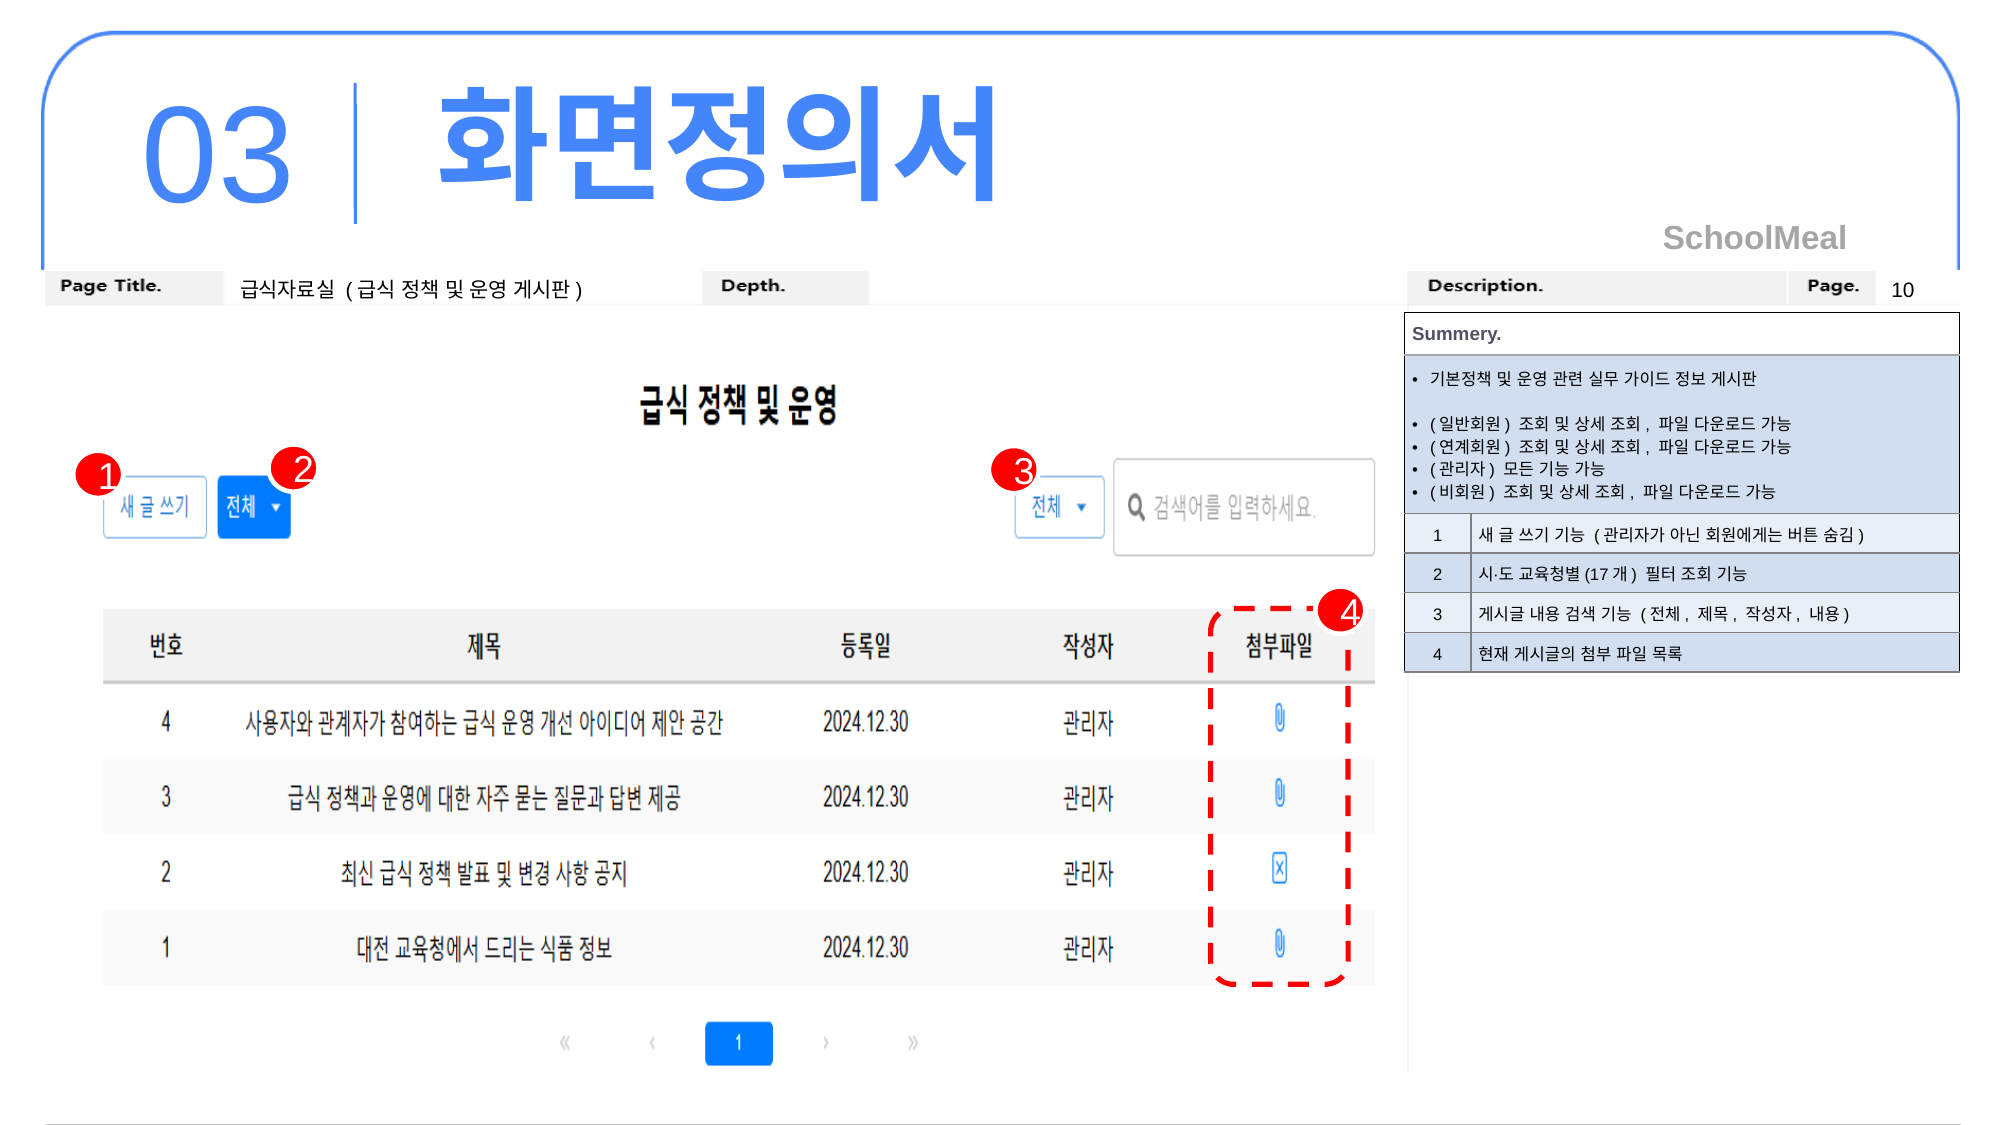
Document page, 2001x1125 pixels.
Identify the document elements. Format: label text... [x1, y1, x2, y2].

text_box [988, 438, 1040, 501]
picture [43, 31, 1959, 270]
table_cell 새 글 쓰기 기능 (관리자가 아닌 회원에게는 버튼 숨김) [1472, 514, 1959, 552]
table_cell 3 [1405, 593, 1470, 632]
table_cell 시∙도 교육청별(17개) 필터 조회 기능 [1472, 554, 1959, 592]
picture [45, 271, 1961, 1125]
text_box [1315, 579, 1366, 641]
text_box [268, 437, 319, 499]
text_box 03 [93, 57, 343, 238]
table_cell 현재 게시글의 첨부 파일 목록 [1472, 633, 1959, 671]
table_cell 4 [1405, 633, 1470, 671]
table_cell 2 [1405, 554, 1470, 592]
table_cell 기본정책 및 운영 관련 실무 가이드 정보 게시판 (일반회원) 조회 및 상세 조회, 파일 다운로드 가능 (연계회원) 조회 및 상세 조회, 파일 다운로드 가능 (관리자) 모든 기능 가능 (비회원) 조회 및 상세 조회, 파일 다운로드 가능 [1405, 356, 1959, 513]
table_header Summery. [1405, 313, 1959, 354]
text_box 급식자료실 (급식 정책 및 운영 게시판) [232, 268, 691, 309]
table_cell 1 [1405, 514, 1470, 552]
picture [100, 322, 1391, 1081]
table_cell 게시글 내용 검색 기능 (전체, 제목, 작성자, 내용) [1472, 593, 1959, 632]
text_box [72, 443, 124, 505]
text_box 10 [1884, 268, 1953, 309]
text_box 화면정의서 [428, 76, 1850, 239]
text_box [45, 312, 1405, 1111]
